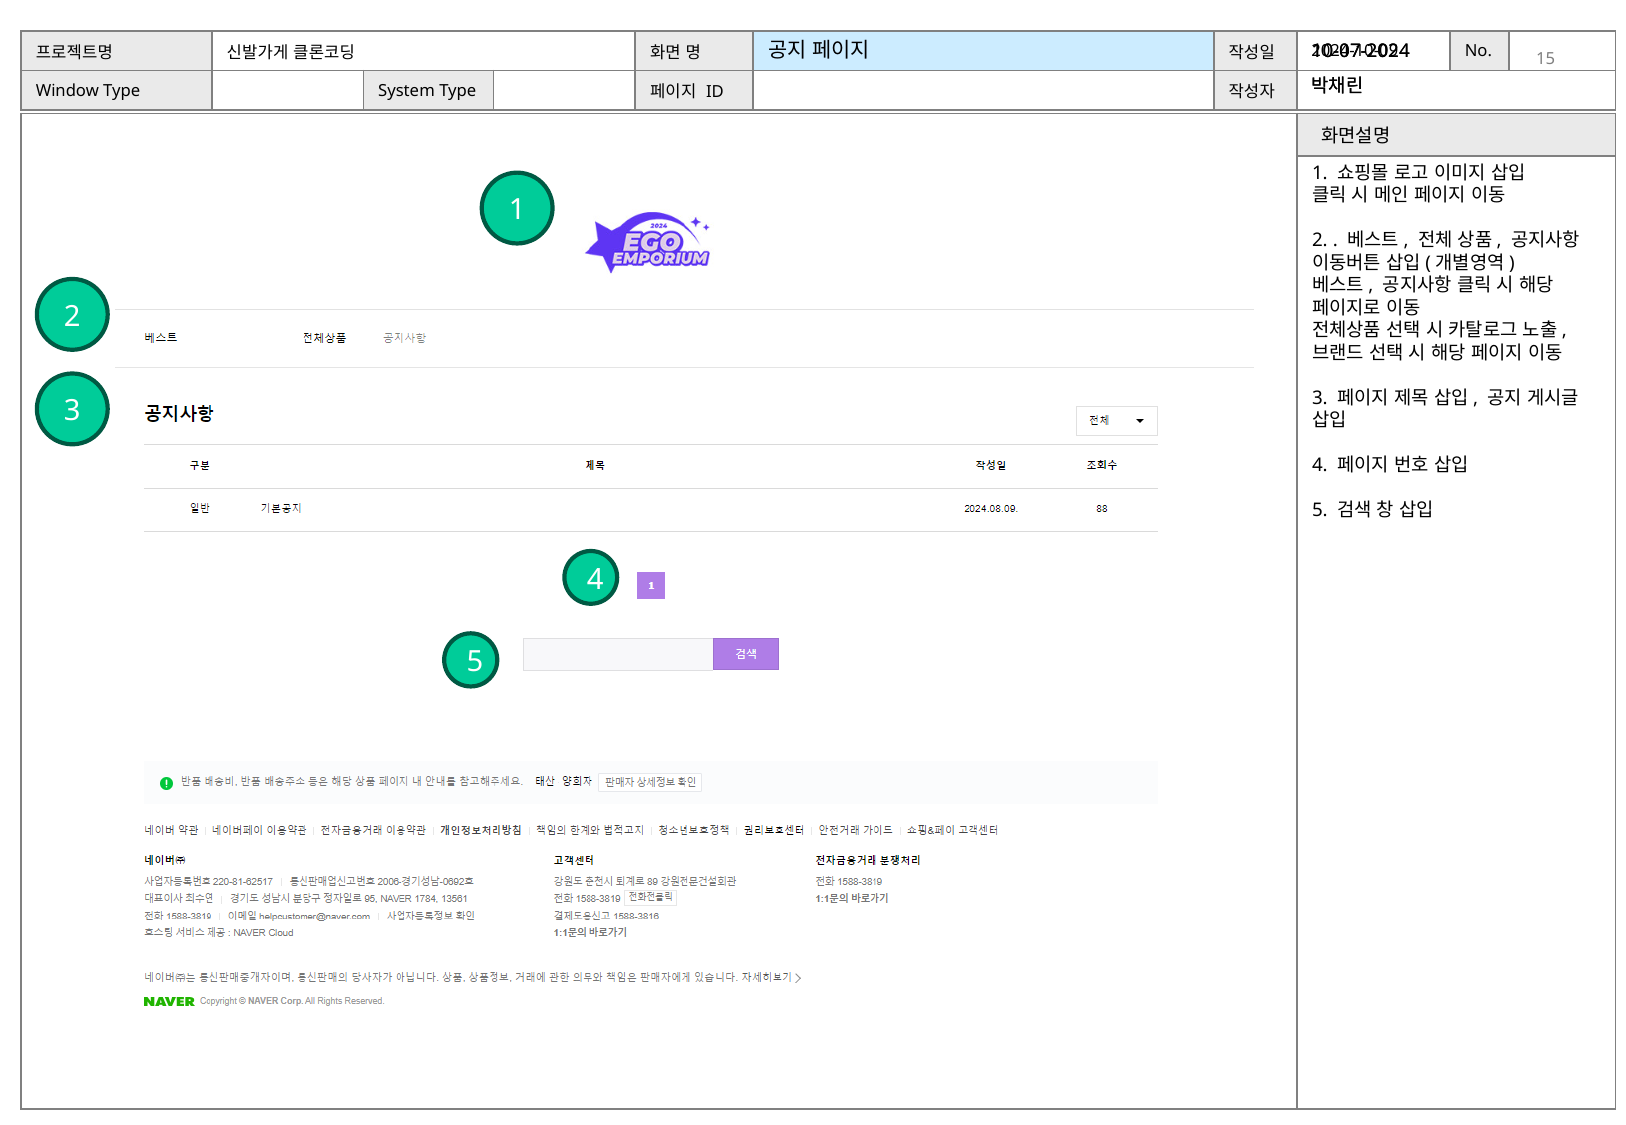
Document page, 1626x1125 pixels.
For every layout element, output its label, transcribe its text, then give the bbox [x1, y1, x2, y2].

text_box 공지 페이지 [753, 29, 1154, 70]
text_box 10-07-2024 [1296, 31, 1593, 66]
text_box 박채린 [1296, 66, 1593, 104]
text_box 2 [34, 276, 110, 352]
text_box 3 [34, 371, 110, 447]
text_box 1. 쇼핑몰 로고 이미지 삽입 클릭 시 메인 페이지 이동 2. . 베스트, 전체 상품, 공지사항 이동버튼 삽입(개별영역) 베스트, 공지사항 클릭 시 해당 페이지로 이동 전체상품 선택 시 카탈로그 노출, 브랜드 선택 시 해당 페이지 이동 3. 페이지 제목 삽입, 공지 게시글 삽입 4. 페이지 번호 삽입 5. 검색 창 삽입 [1297, 153, 1618, 529]
text_box 1 [490, 170, 545, 182]
picture [115, 184, 1255, 1024]
